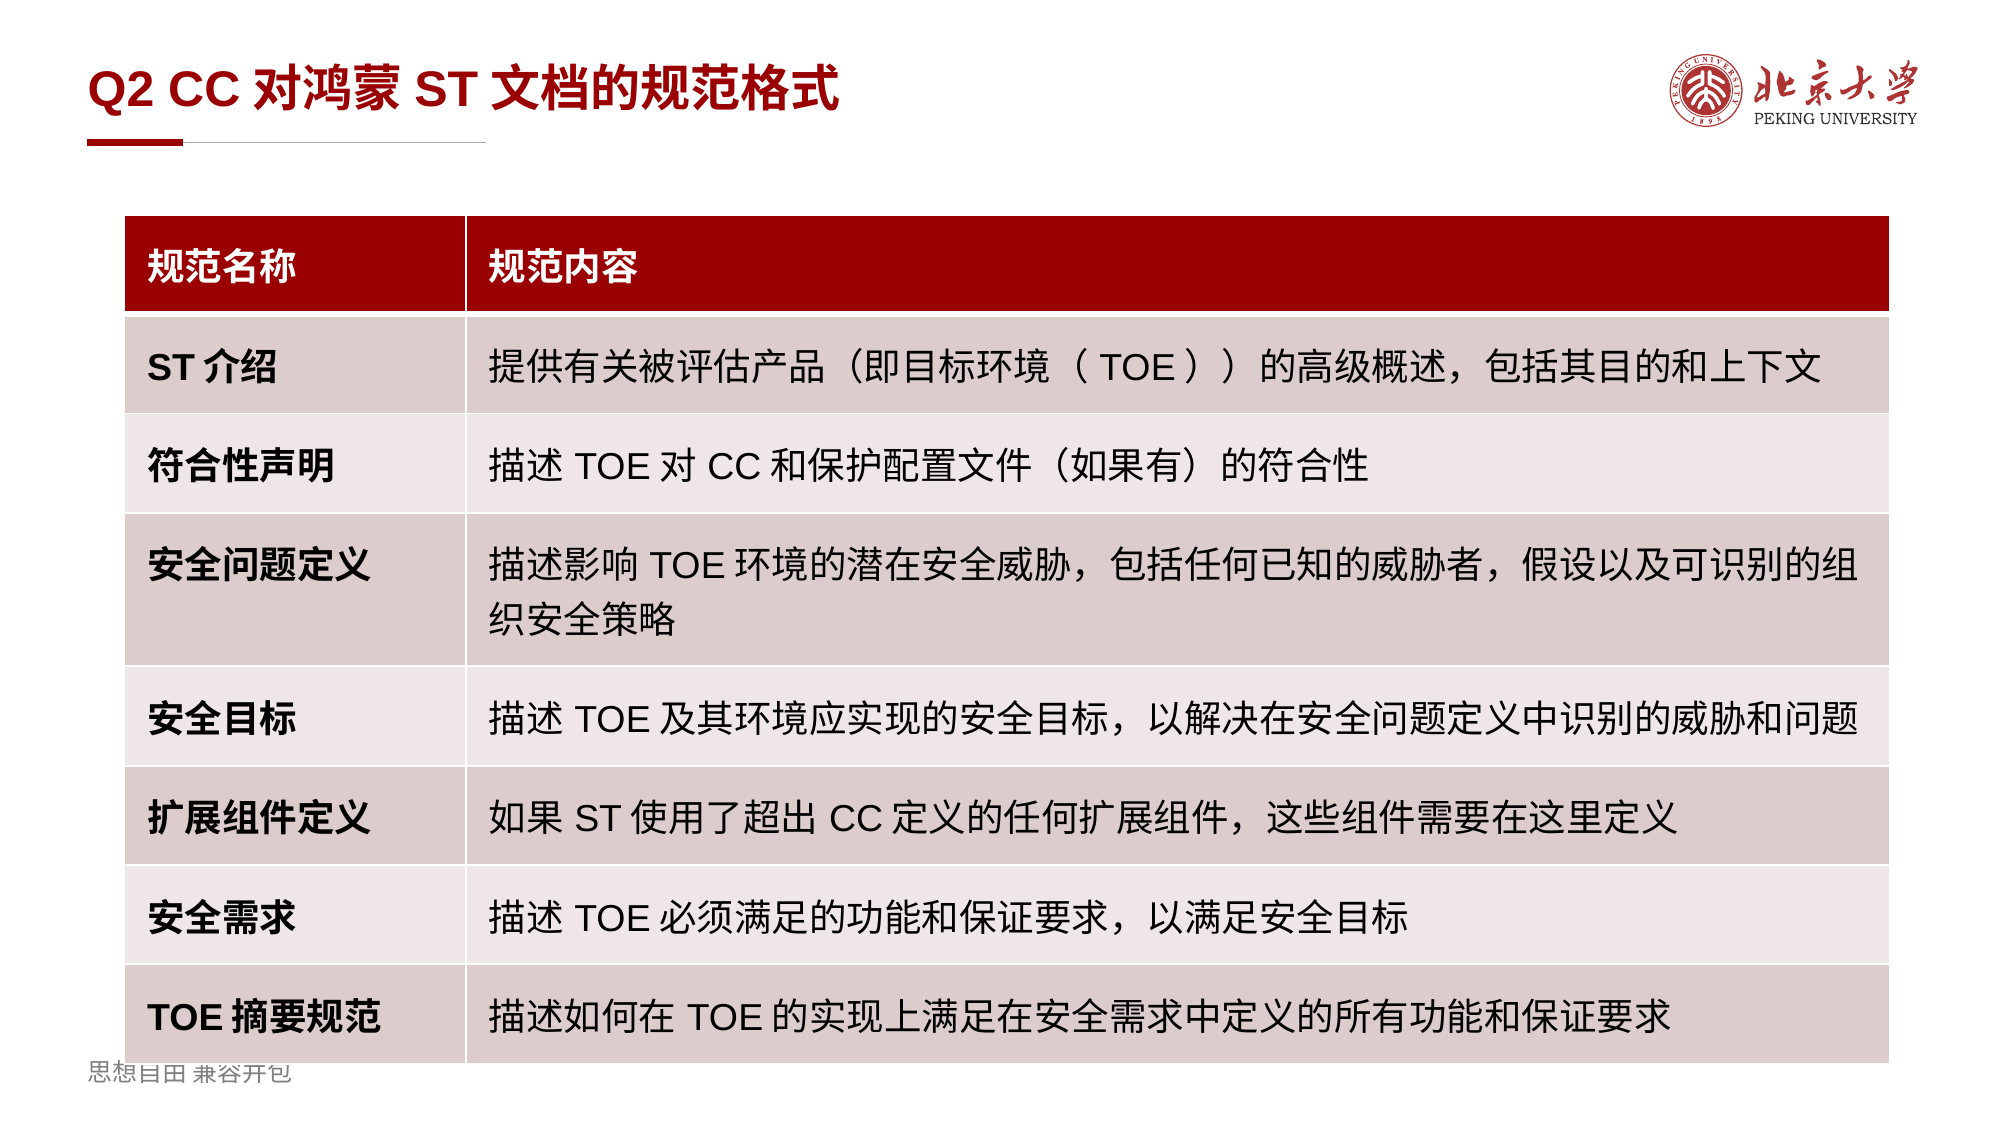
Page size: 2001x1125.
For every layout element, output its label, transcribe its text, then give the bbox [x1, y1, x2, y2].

table_cell 描述TOE必须满足的功能和保证要求，以满足安全目标 [467, 866, 1889, 963]
table_cell 安全需求 [125, 866, 465, 963]
table_cell 提供有关被评估产品（即目标环境（TOE））的高级概述，包括其目的和上下文 [467, 317, 1889, 413]
table_cell 描述如何在TOE的实现上满足在安全需求中定义的所有功能和保证要求 [467, 965, 1889, 1063]
table_cell 扩展组件定义 [125, 767, 465, 864]
table_cell 描述TOE及其环境应实现的安全目标，以解决在安全问题定义中识别的威胁和问题 [467, 667, 1889, 765]
table_cell 描述影响TOE环境的潜在安全威胁，包括任何已知的威胁者，假设以及可识别的组织安全策略 [467, 514, 1889, 665]
table_cell ST介绍 [125, 317, 465, 413]
table_cell 安全目标 [125, 667, 465, 765]
table_cell TOE摘要规范 [125, 965, 465, 1063]
table_cell 符合性声明 [125, 414, 465, 512]
table_cell 安全问题定义 [125, 514, 465, 665]
table_header 规范内容 [467, 216, 1889, 311]
table_cell 描述TOE对CC和保护配置文件（如果有）的符合性 [467, 414, 1889, 512]
table_cell 如果ST使用了超出CC定义的任何扩展组件，这些组件需要在这里定义 [467, 767, 1889, 864]
table_header 规范名称 [125, 216, 465, 311]
title Q2 CC对鸿蒙ST文档的规范格式 [72, 39, 1559, 142]
